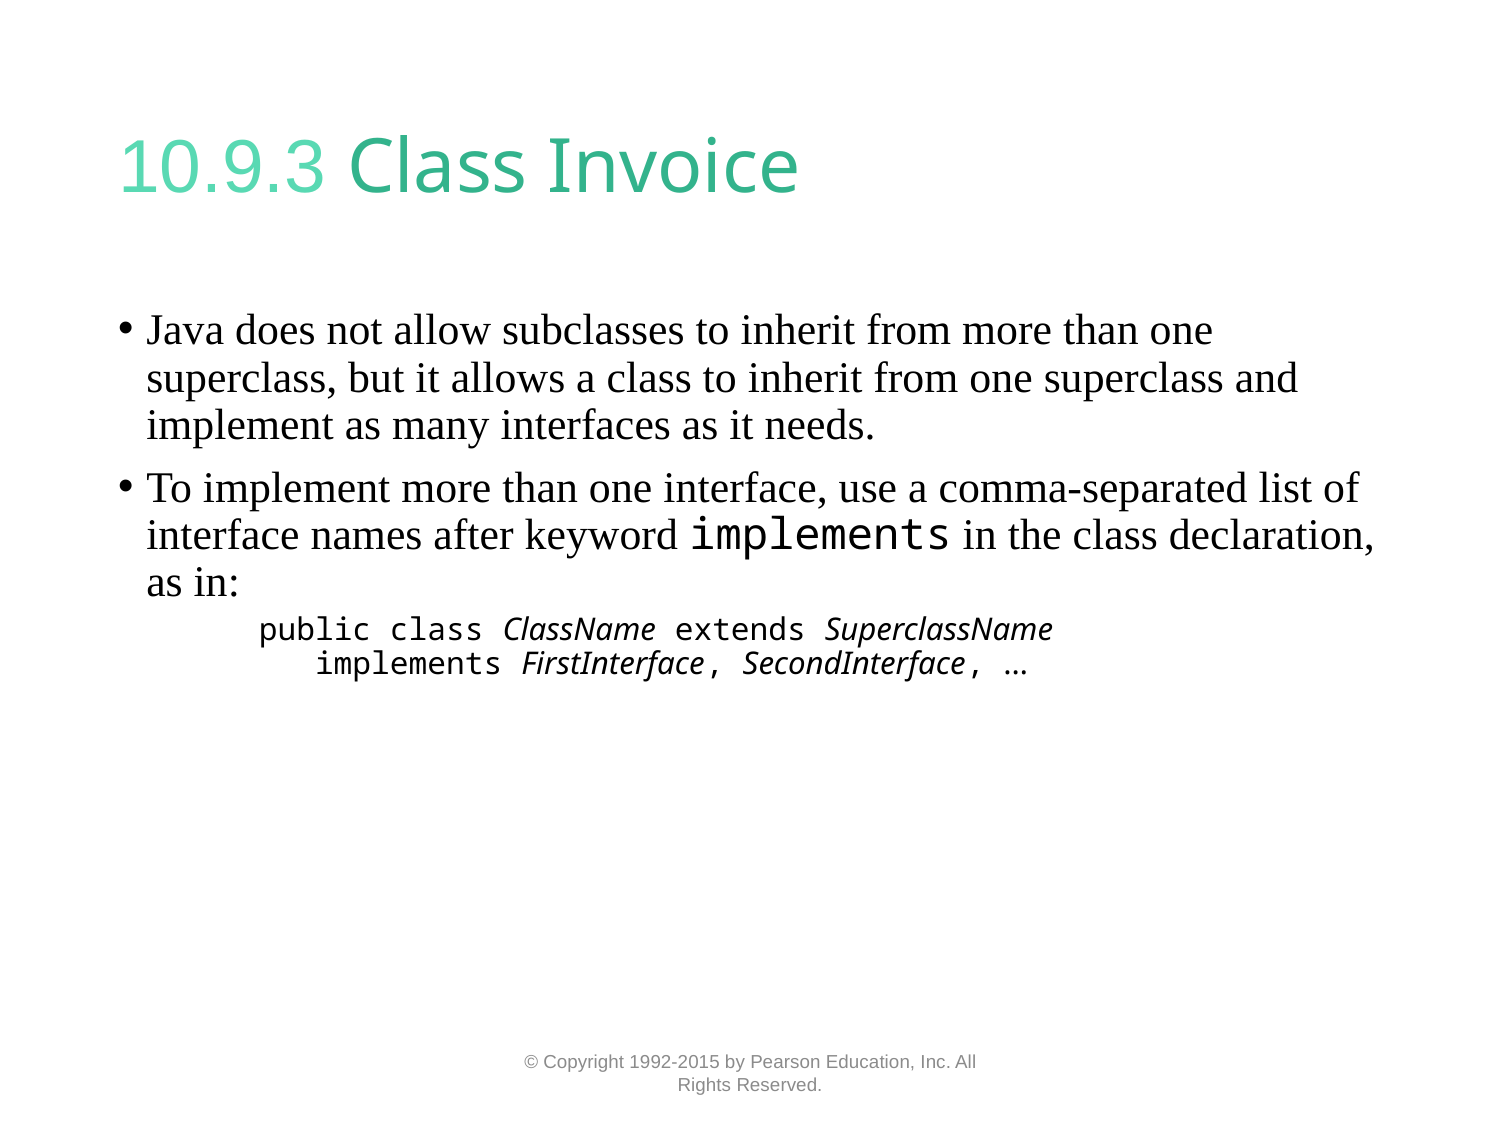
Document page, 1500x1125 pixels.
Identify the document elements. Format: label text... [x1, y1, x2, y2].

footer © Copyright 1992-2015 by Pearson Education, Inc. All Rights Reserved. [496, 1042, 1004, 1103]
title 10.9.3 Class Invoice [103, 59, 1397, 278]
list Java does not allow subclasses to inherit from more than one superclass, but it allows a class to inherit from one superclass and implement as many interfaces as it needs. To implement more than one interface, use a comma-separated list of interface names after keyword implements in the class declaration, as in: public class ClassName extends SuperclassName implements FirstInterface, SecondInterface, … [103, 299, 1397, 1014]
